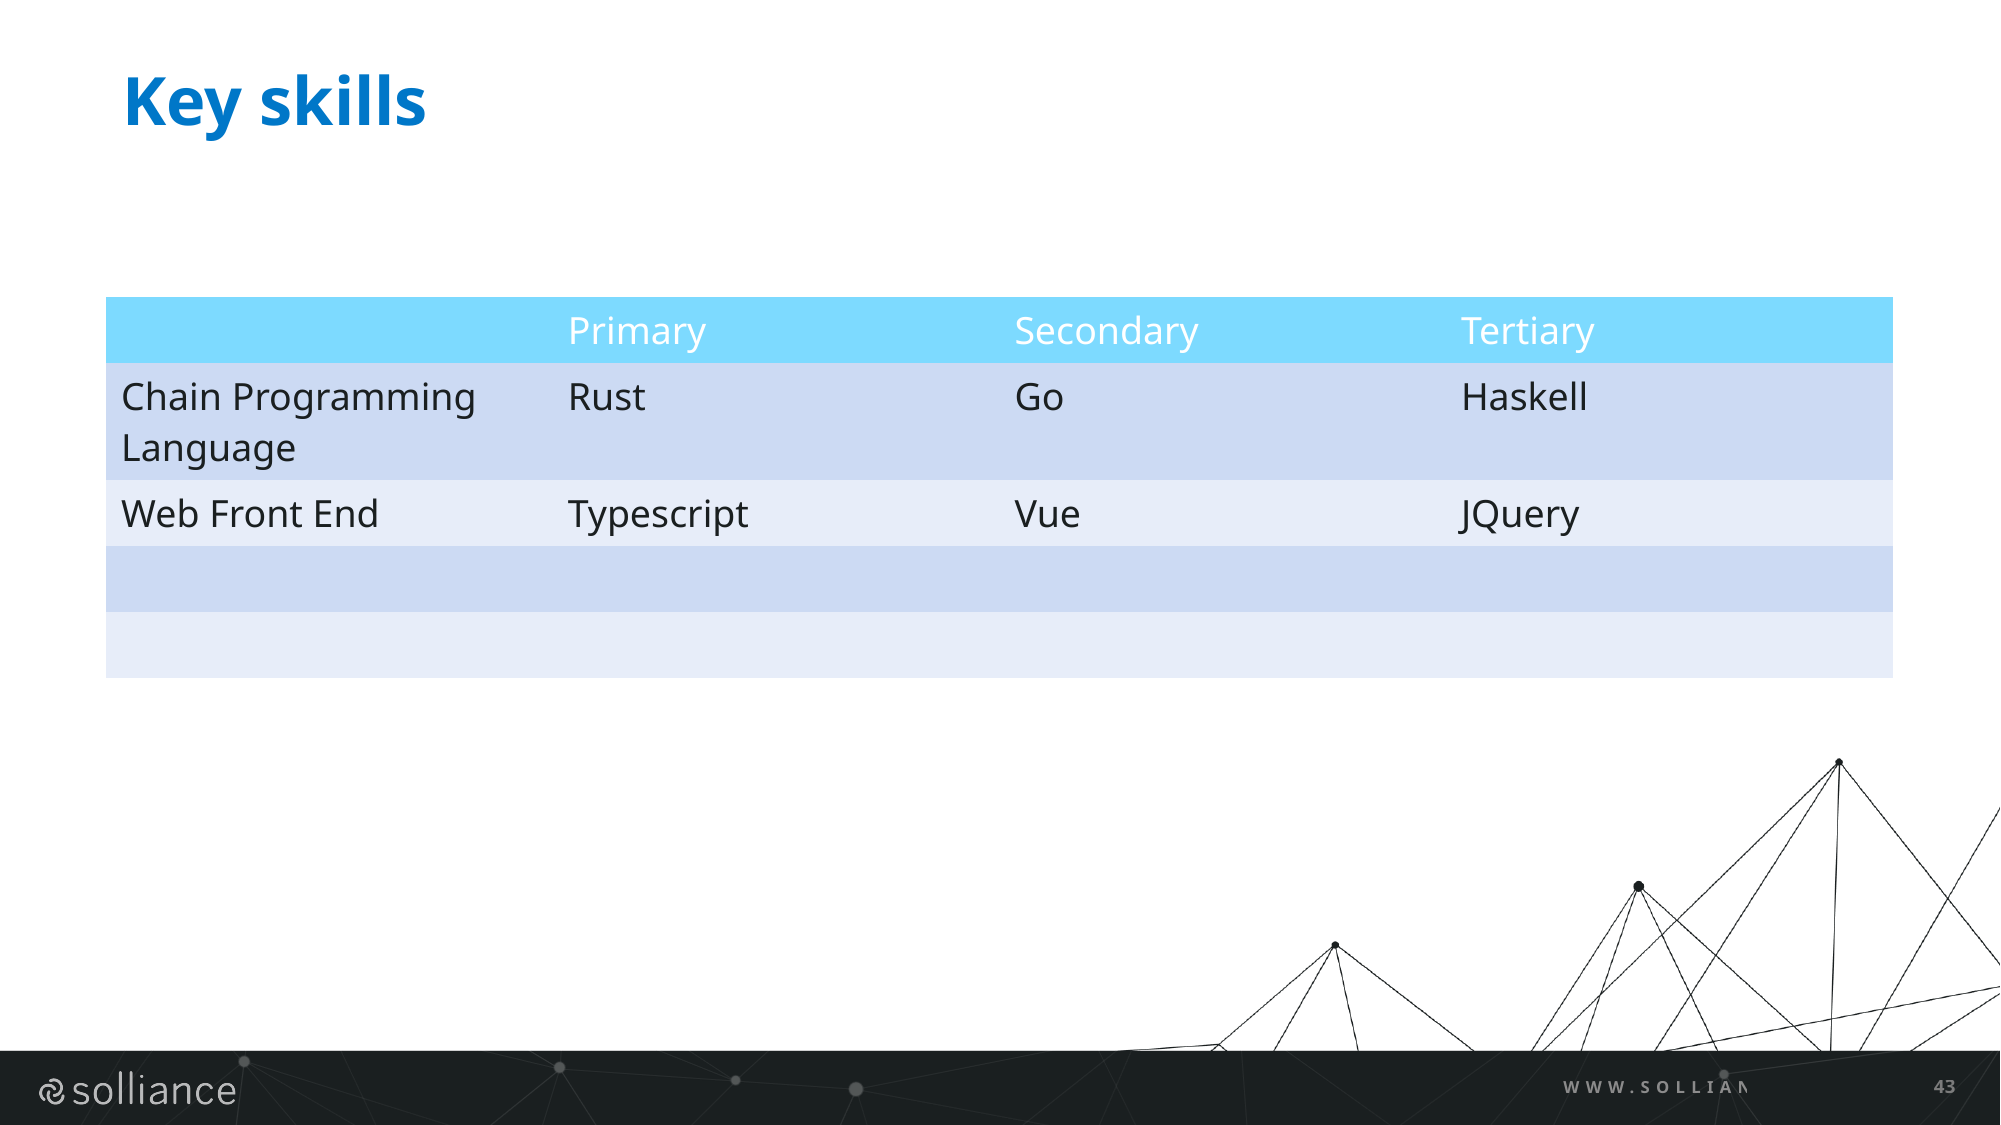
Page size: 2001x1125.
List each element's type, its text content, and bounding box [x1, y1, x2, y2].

footer WWW.SOLLIANCE.NET [1186, 1060, 1862, 1116]
table_cell Web Front End [106, 480, 553, 546]
table_header [106, 297, 553, 363]
table_cell [1000, 612, 1446, 678]
table_cell [1446, 612, 1893, 678]
slide_number 43 [1908, 1060, 1981, 1116]
table_cell [106, 546, 553, 612]
picture [39, 1071, 236, 1105]
title Key skills [107, 56, 1894, 150]
table_cell Typescript [553, 480, 1000, 546]
table_cell [553, 546, 1000, 612]
table_header Secondary [1000, 297, 1446, 363]
table_header Tertiary [1446, 297, 1893, 363]
table_cell Vue [1000, 480, 1446, 546]
picture [869, 668, 2000, 1051]
table_cell [1446, 546, 1893, 612]
table_cell [553, 612, 1000, 678]
table_cell Haskell [1446, 363, 1893, 480]
table_cell Chain Programming Language [106, 363, 553, 480]
table_cell JQuery [1446, 480, 1893, 546]
table_cell [1000, 546, 1446, 612]
table_header Primary [553, 297, 1000, 363]
table_cell Go [1000, 363, 1446, 480]
table_cell Rust [553, 363, 1000, 480]
table_cell [106, 612, 553, 678]
